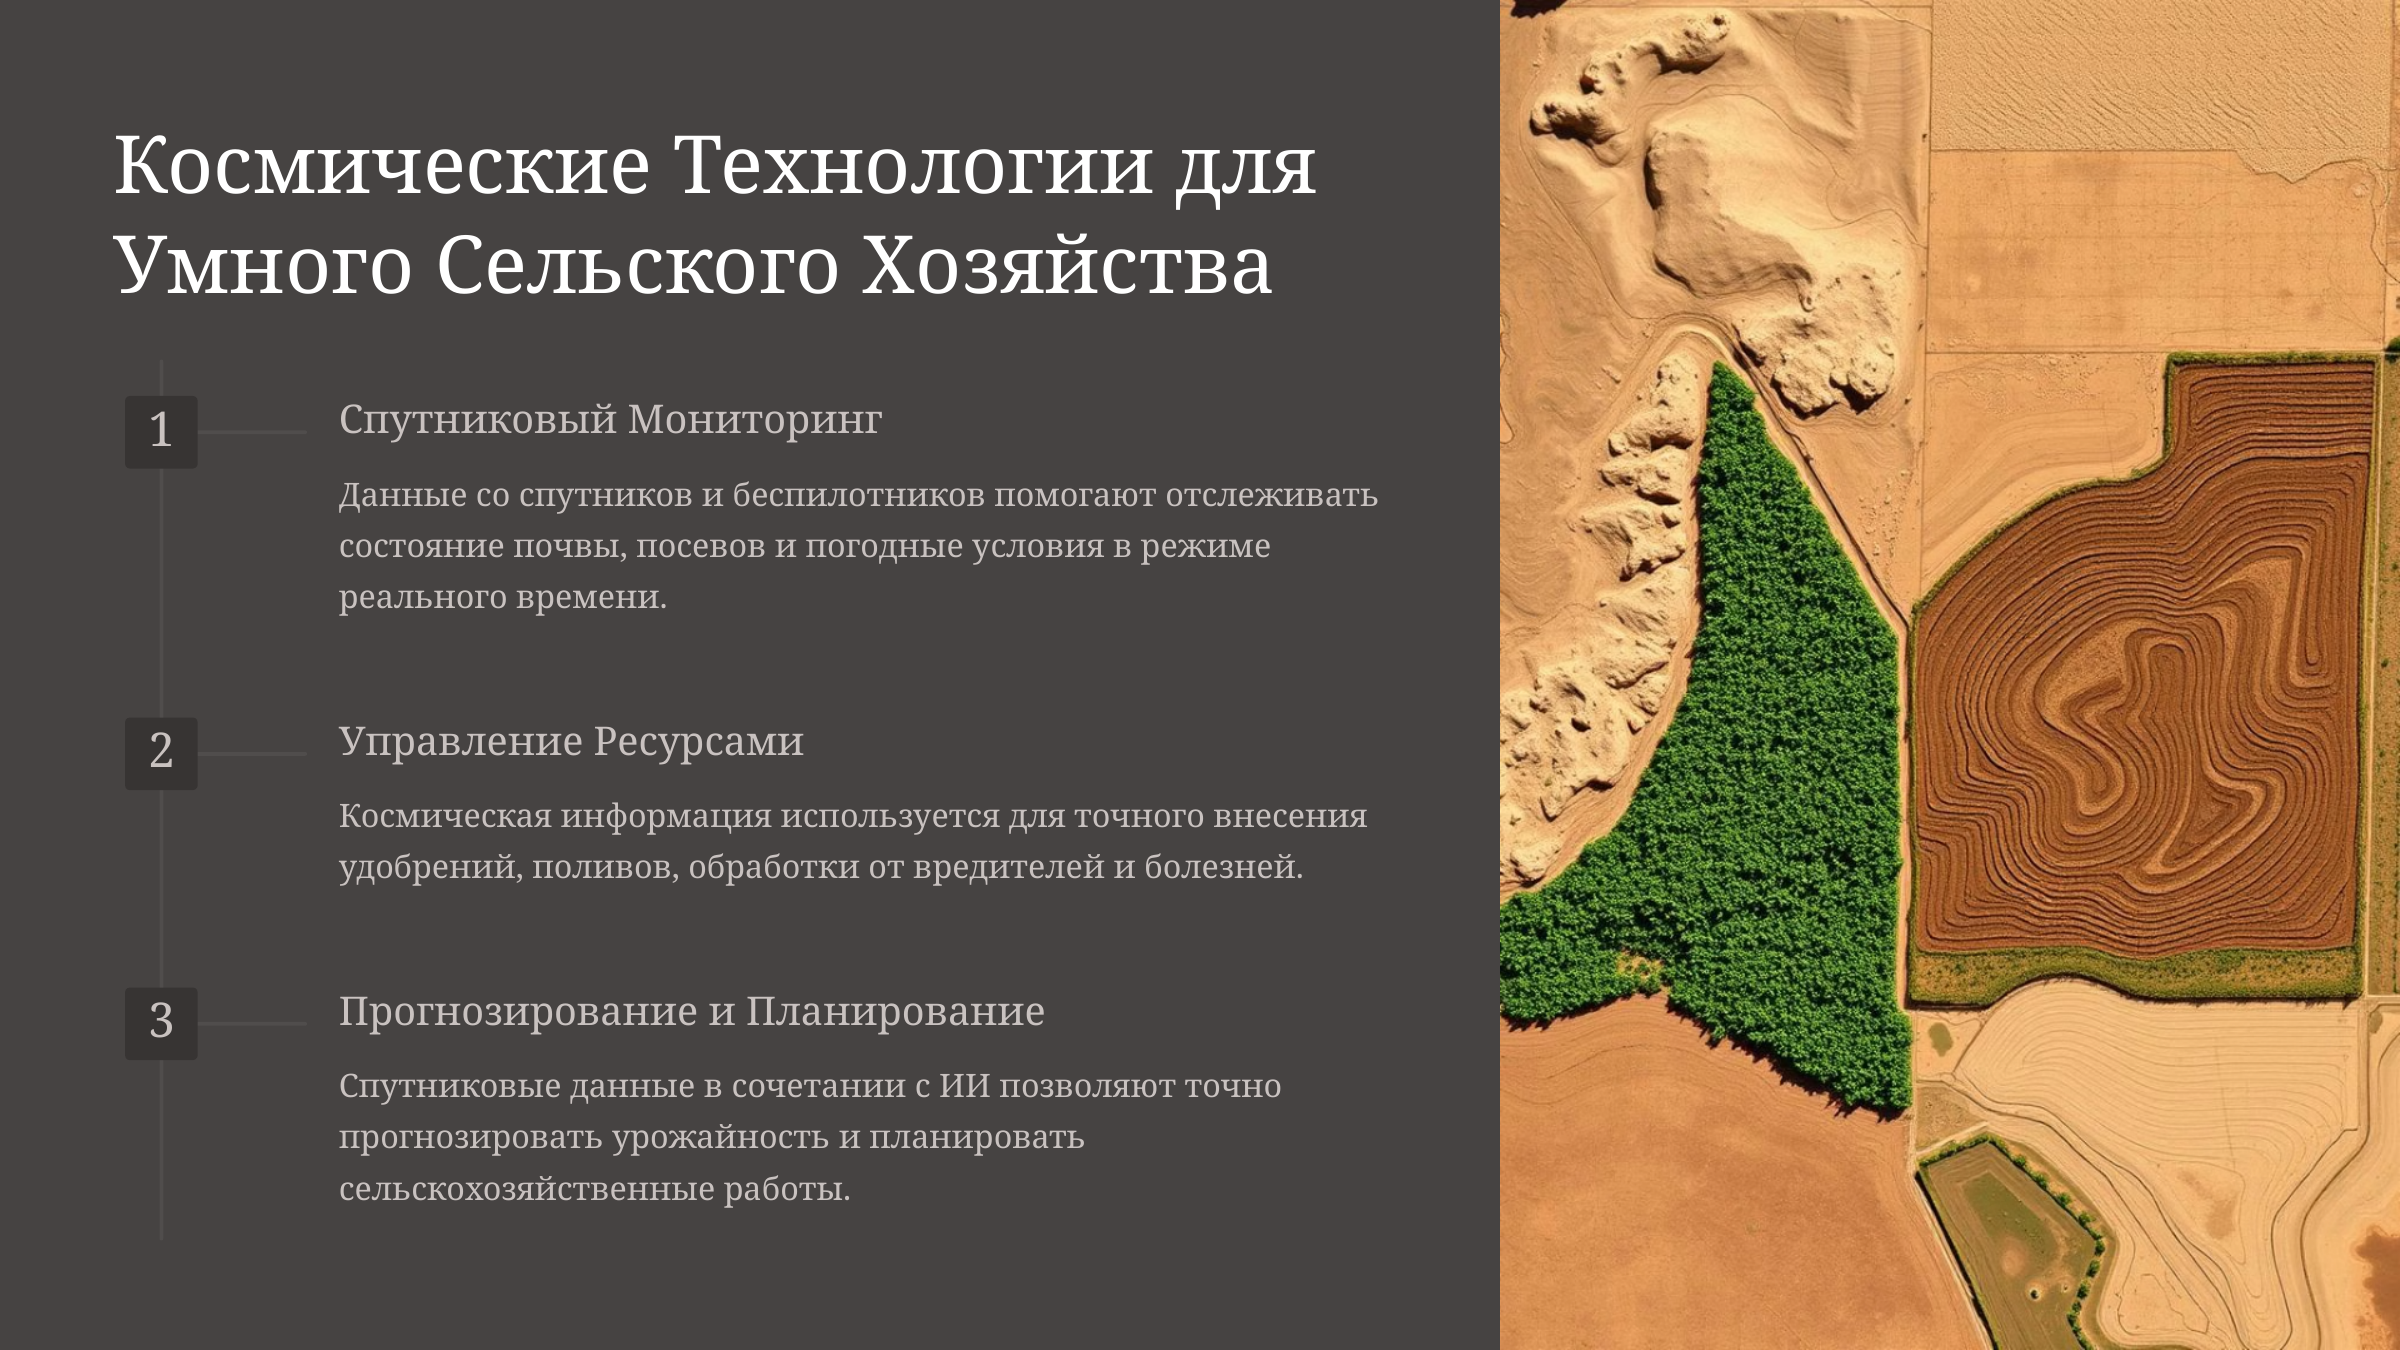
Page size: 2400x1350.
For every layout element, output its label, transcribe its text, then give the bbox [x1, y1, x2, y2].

text_box [159, 791, 164, 987]
text_box Управление Ресурсами [339, 713, 797, 764]
text_box Спутниковые данные в сочетании с ИИ позволяют точно прогнозировать урожайность и планировать сельскохозяйственные работы. [339, 1053, 1387, 1209]
text_box [198, 430, 307, 435]
text_box [125, 717, 198, 791]
text_box 1 [151, 408, 172, 457]
text_box Космические Технологии для Умного Сельского Хозяйства [113, 109, 1387, 312]
text_box [198, 752, 307, 756]
text_box [159, 1061, 164, 1241]
text_box Данные со спутников и беспилотников помогают отслеживать состояние почвы, посевов и погодные условия в режиме реального времени. [339, 461, 1387, 617]
text_box [198, 1021, 307, 1026]
text_box 2 [147, 729, 175, 778]
text_box 3 [148, 999, 175, 1048]
text_box Прогнозирование и Планирование [338, 983, 1038, 1034]
text_box [159, 359, 164, 395]
text_box [125, 987, 198, 1061]
text_box Космическая информация используется для точного внесения удобрений, поливов, обработки от вредителей и болезней. [339, 783, 1387, 887]
text_box Спутниковый Мониторинг [338, 391, 863, 443]
text_box [159, 469, 164, 717]
picture [1499, 0, 2400, 1350]
text_box [125, 395, 198, 469]
